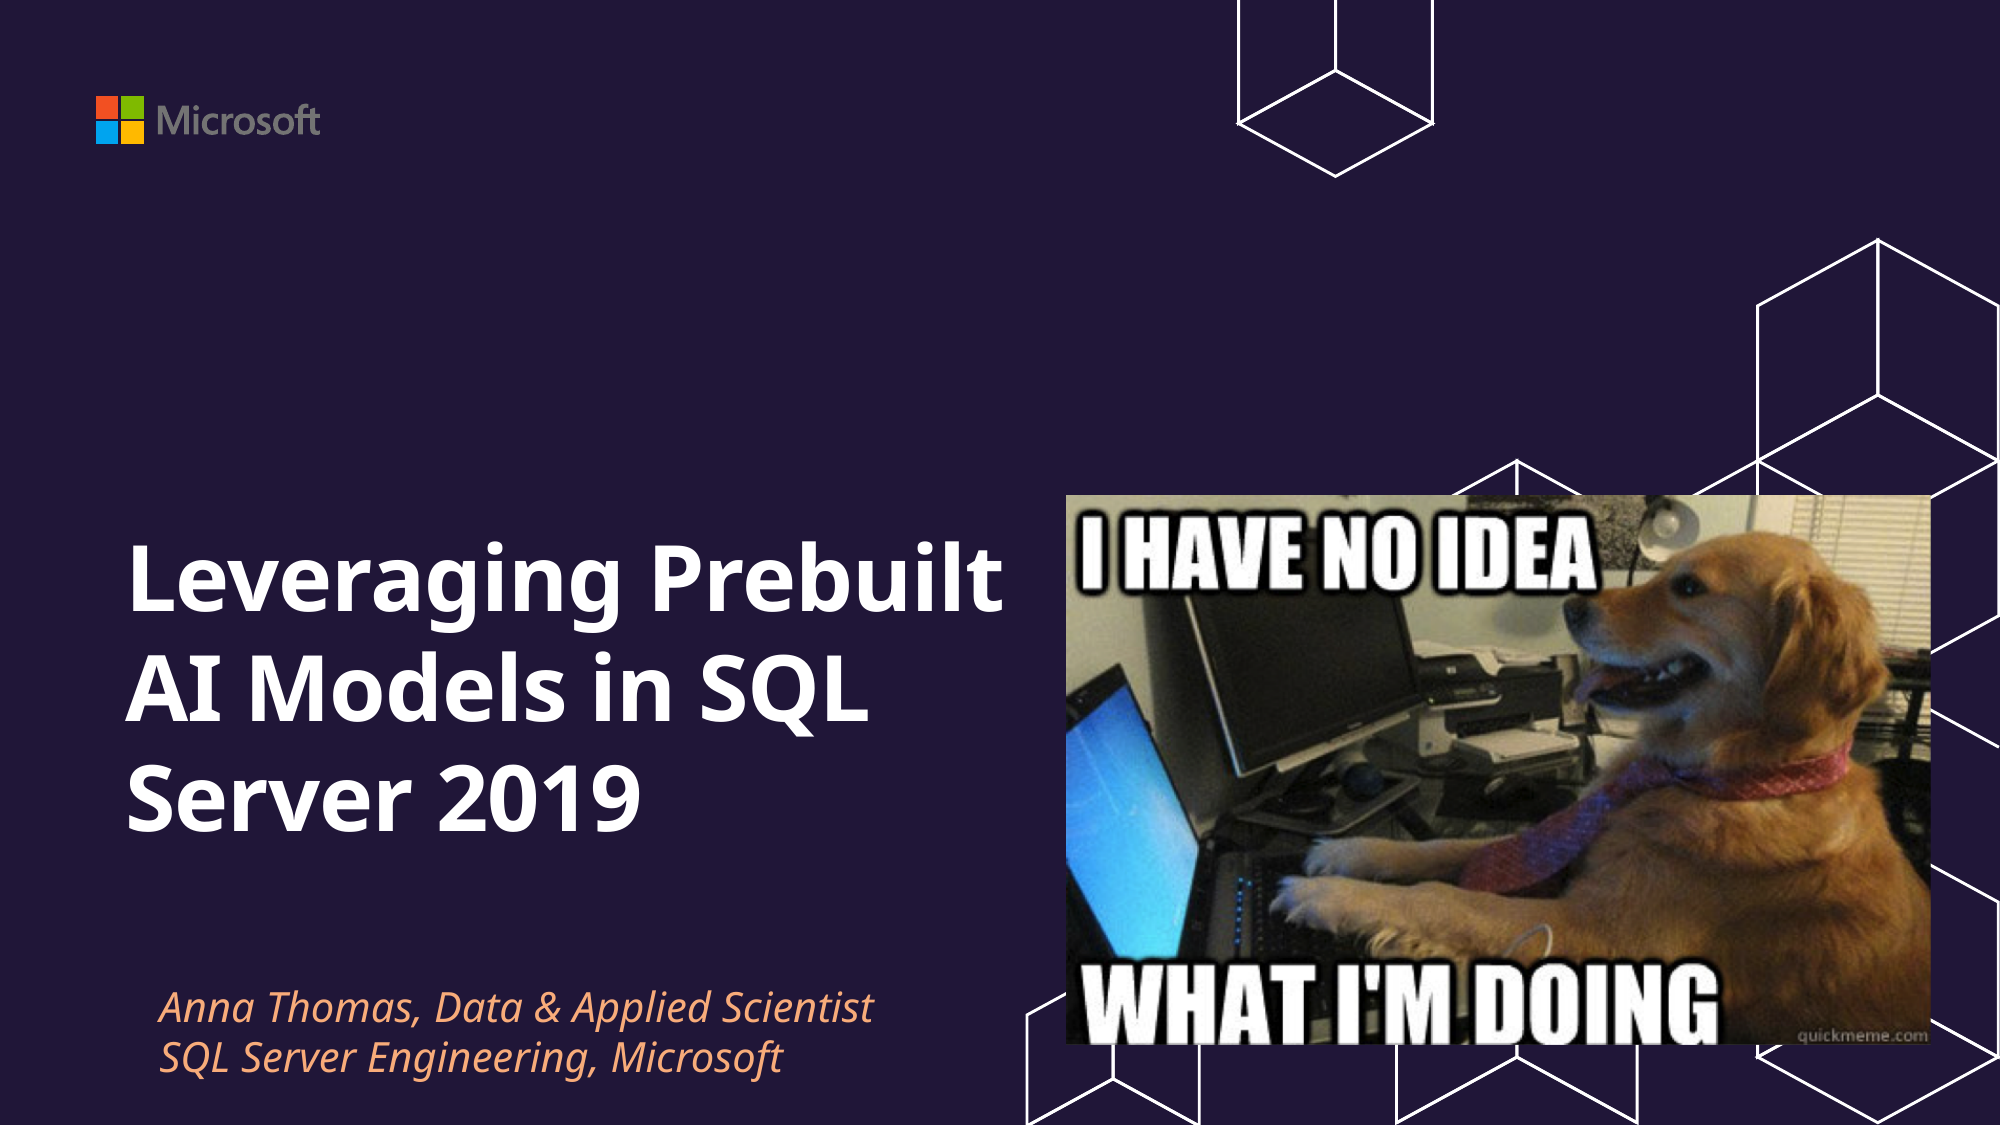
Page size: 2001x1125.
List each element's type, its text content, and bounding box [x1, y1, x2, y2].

picture [1066, 495, 1931, 1046]
text_box Anna Thomas, Data & Applied Scientist SQL Server Engineering, Microsoft [159, 980, 1034, 1081]
title Leveraging Prebuilt AI Models in SQL Server 2019 [124, 516, 1034, 850]
